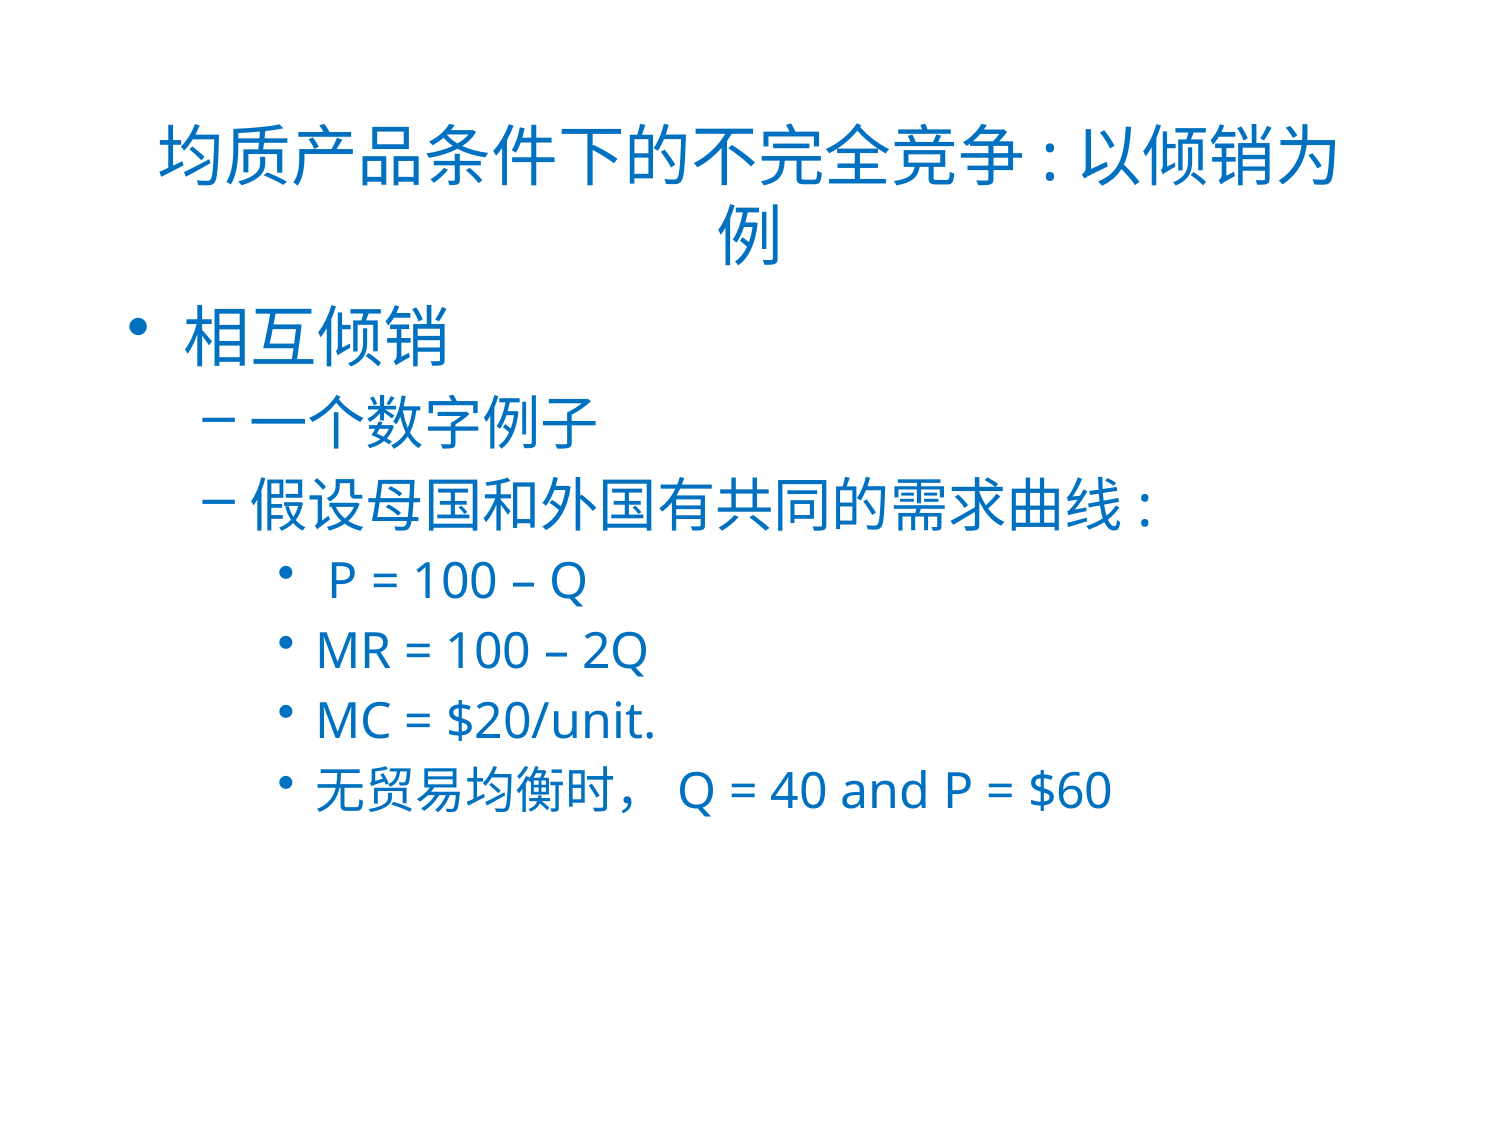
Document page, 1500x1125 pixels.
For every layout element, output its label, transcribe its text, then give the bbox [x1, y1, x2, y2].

list 相互倾销 一个数字例子 假设母国和外国有共同的需求曲线: P = 100 – Q MR = 100 – 2Q MC = $20/unit. 无贸易均衡时，Q = 40 and P = $60 [112, 287, 1388, 963]
title 均质产品条件下的不完全竞争:以倾销为例 [112, 99, 1388, 287]
